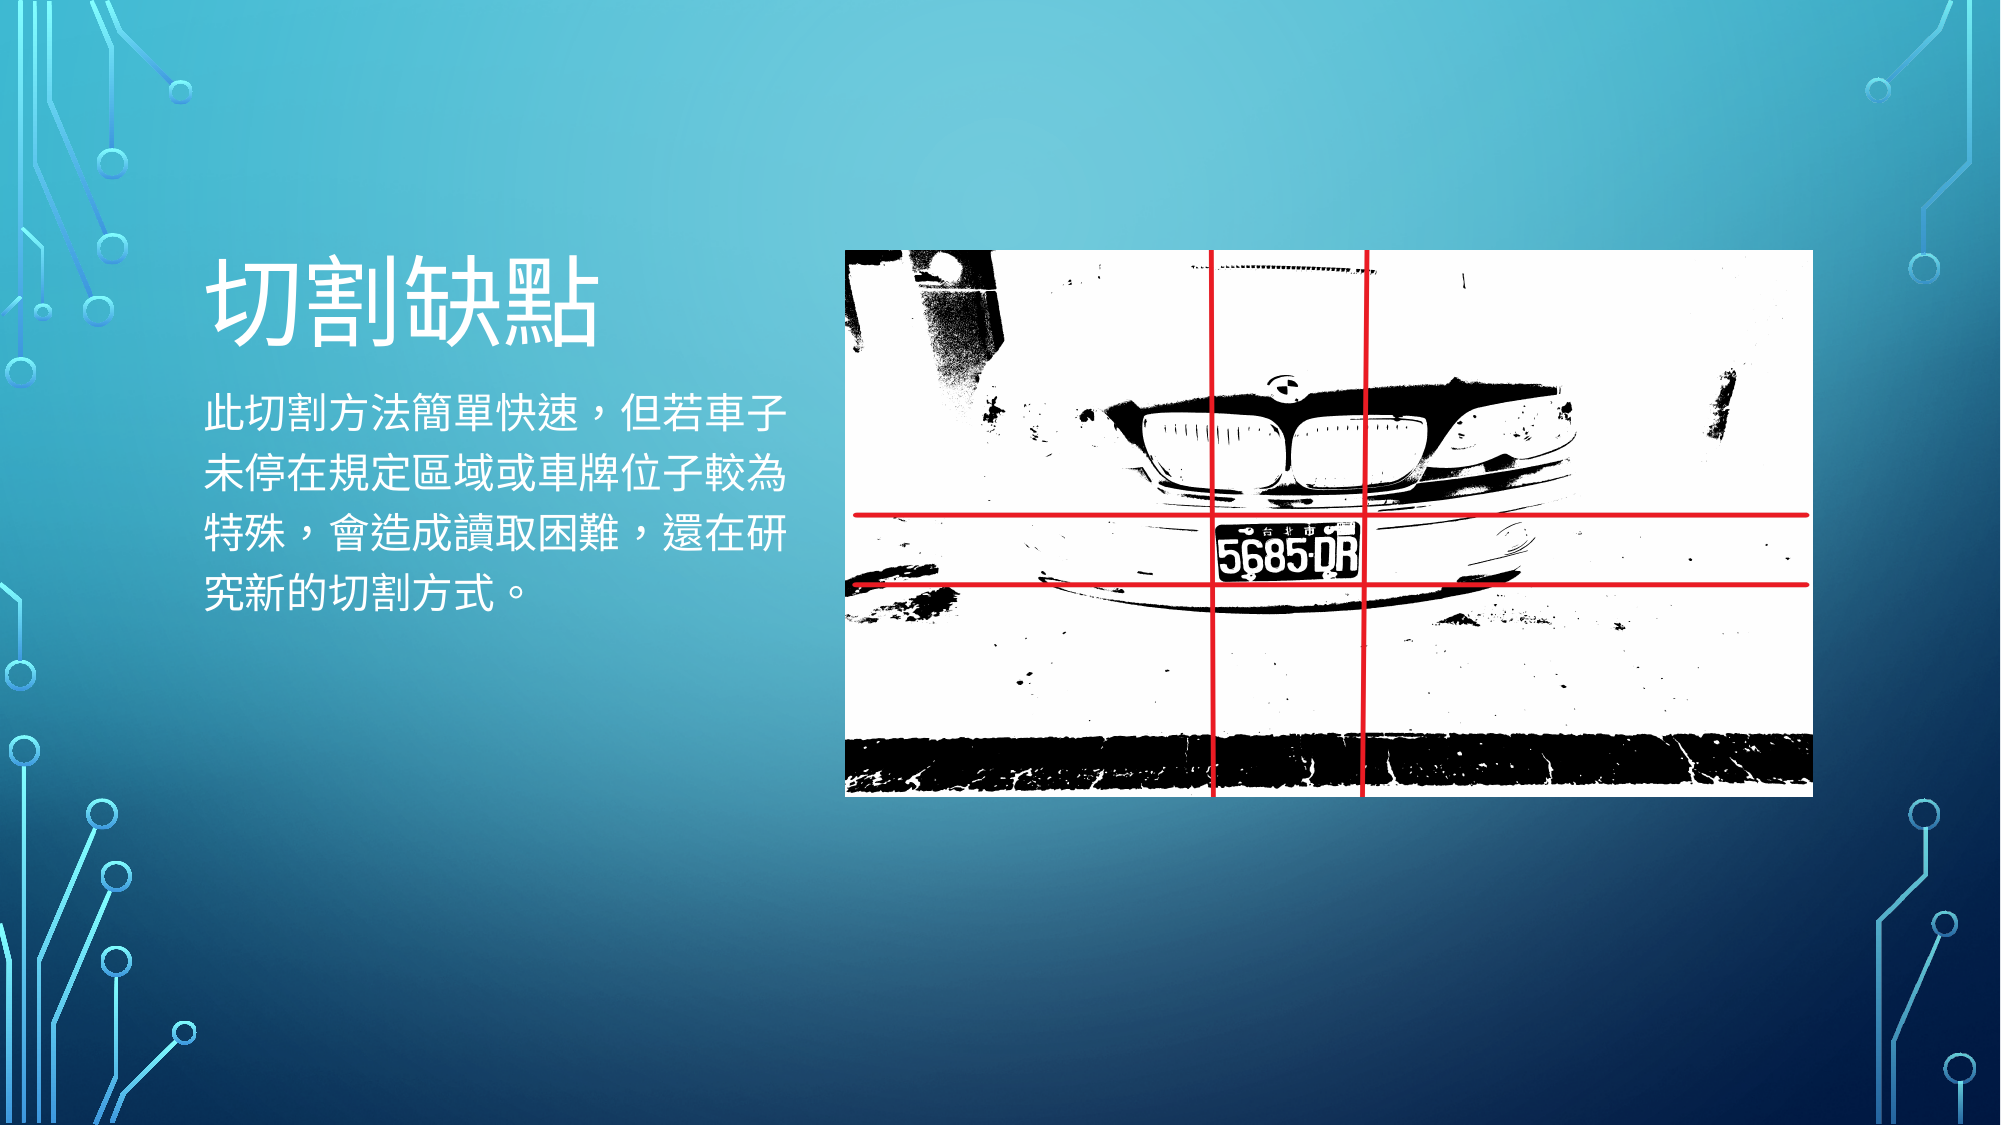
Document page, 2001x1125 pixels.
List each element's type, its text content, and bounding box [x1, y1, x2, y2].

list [845, 250, 1813, 797]
list 此切割方法簡單快速，但若車子未停在規定區域或車牌位子較為特殊，會造成讀取困難，還在研究新的切割方式。 [188, 369, 821, 950]
title 切割缺點 [188, 99, 821, 369]
